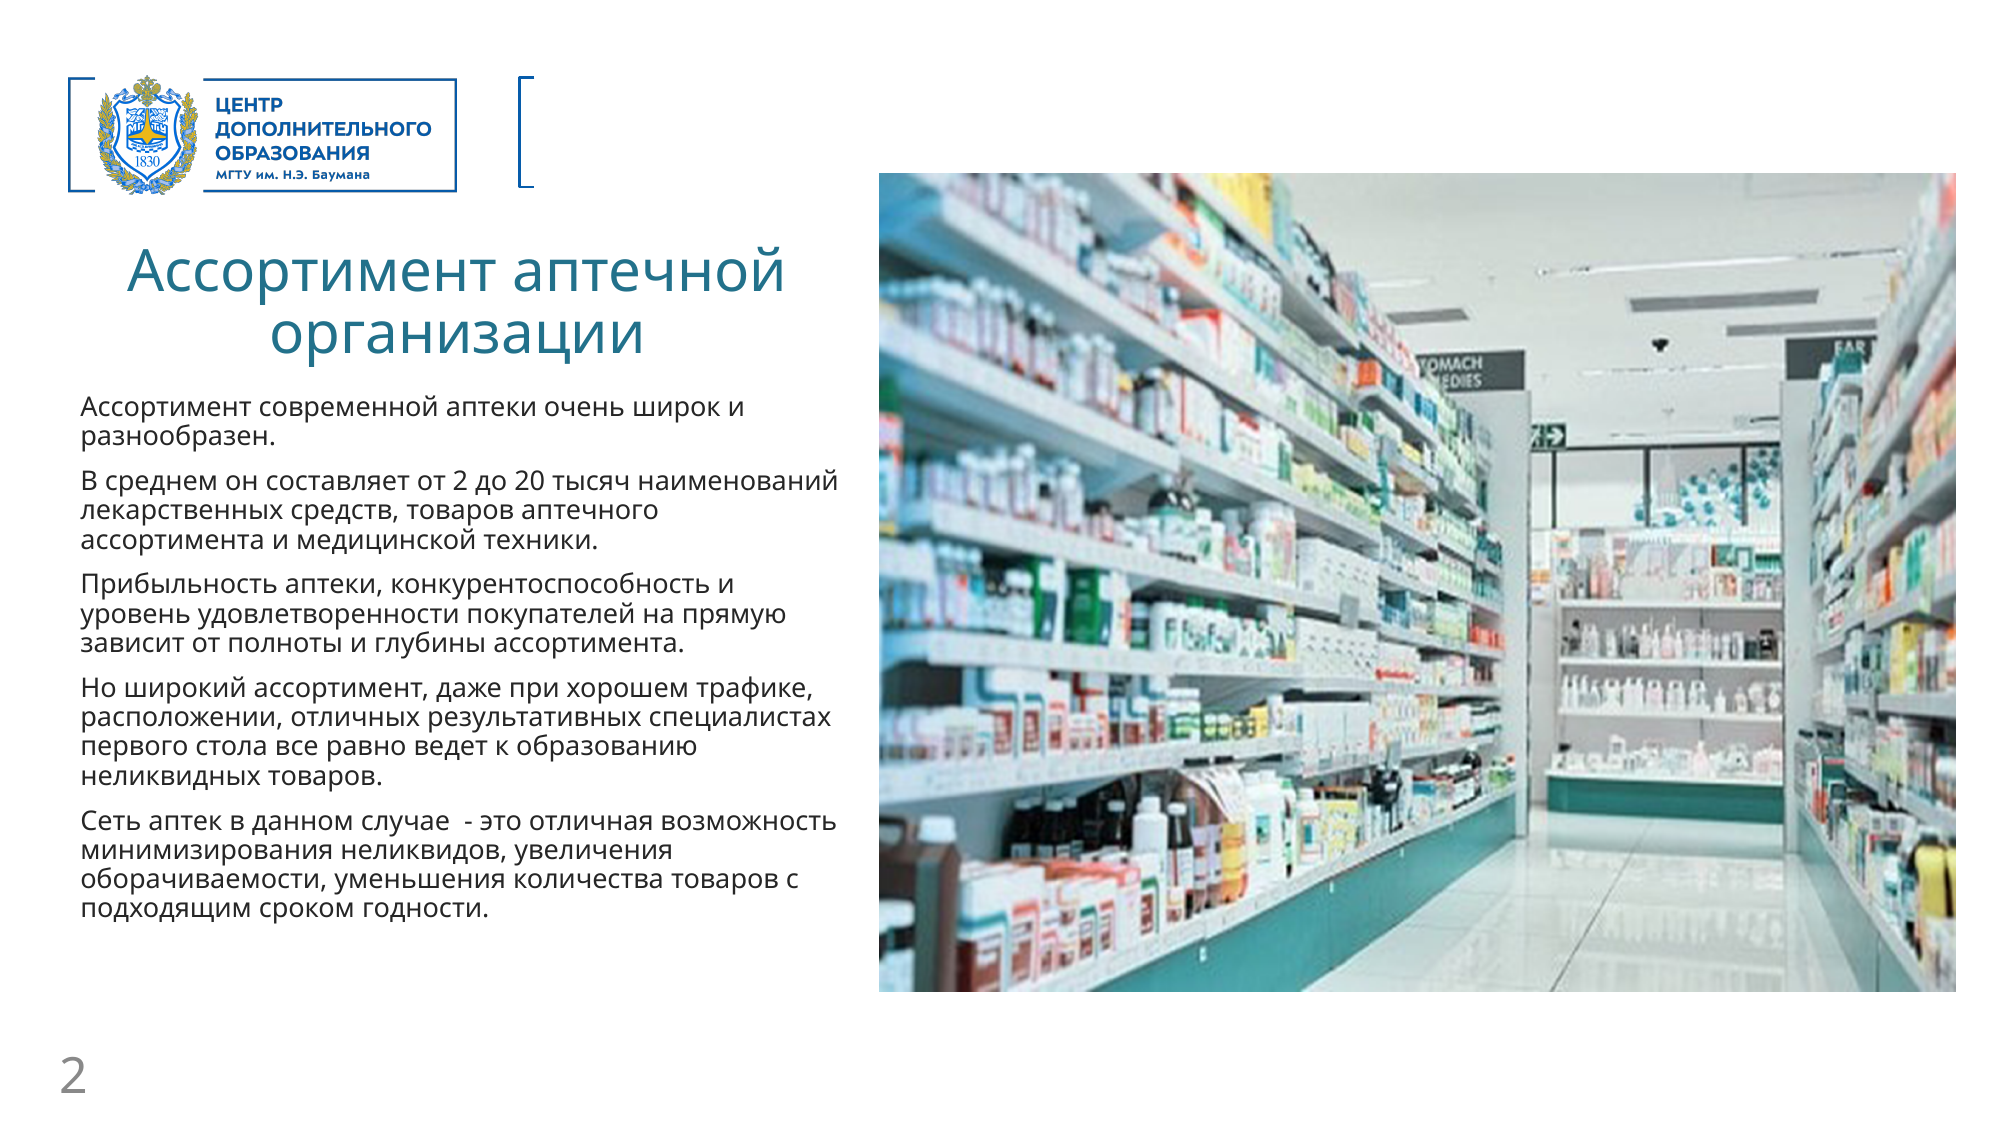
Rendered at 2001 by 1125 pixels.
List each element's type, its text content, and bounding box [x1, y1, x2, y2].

slide_number 2 [44, 1055, 139, 1101]
picture [68, 75, 457, 195]
title Ассортимент аптечной организации [52, 212, 862, 374]
list Ассортимент современной аптеки очень широк и разнообразен. В среднем он составляет от 2 до 20 тысяч наименований лекарственных средств, товаров аптечного ассортимента и медицинской техники. Прибыльность аптеки, конкурентоспособность и уровень удовлетворенности покупателей на прямую зависит от полноты и глубины ассортимента. Но широкий ассортимент, даже при хорошем трафике, расположении, отличных результативных специалистах первого стола все равно ведет к образованию неликвидных товаров. Сеть аптек в данном случае - это отличная возможность минимизирования неликвидов, увеличения оборачиваемости, уменьшения количества товаров с подходящим сроком годности. [52, 337, 856, 963]
picture [879, 173, 1957, 993]
